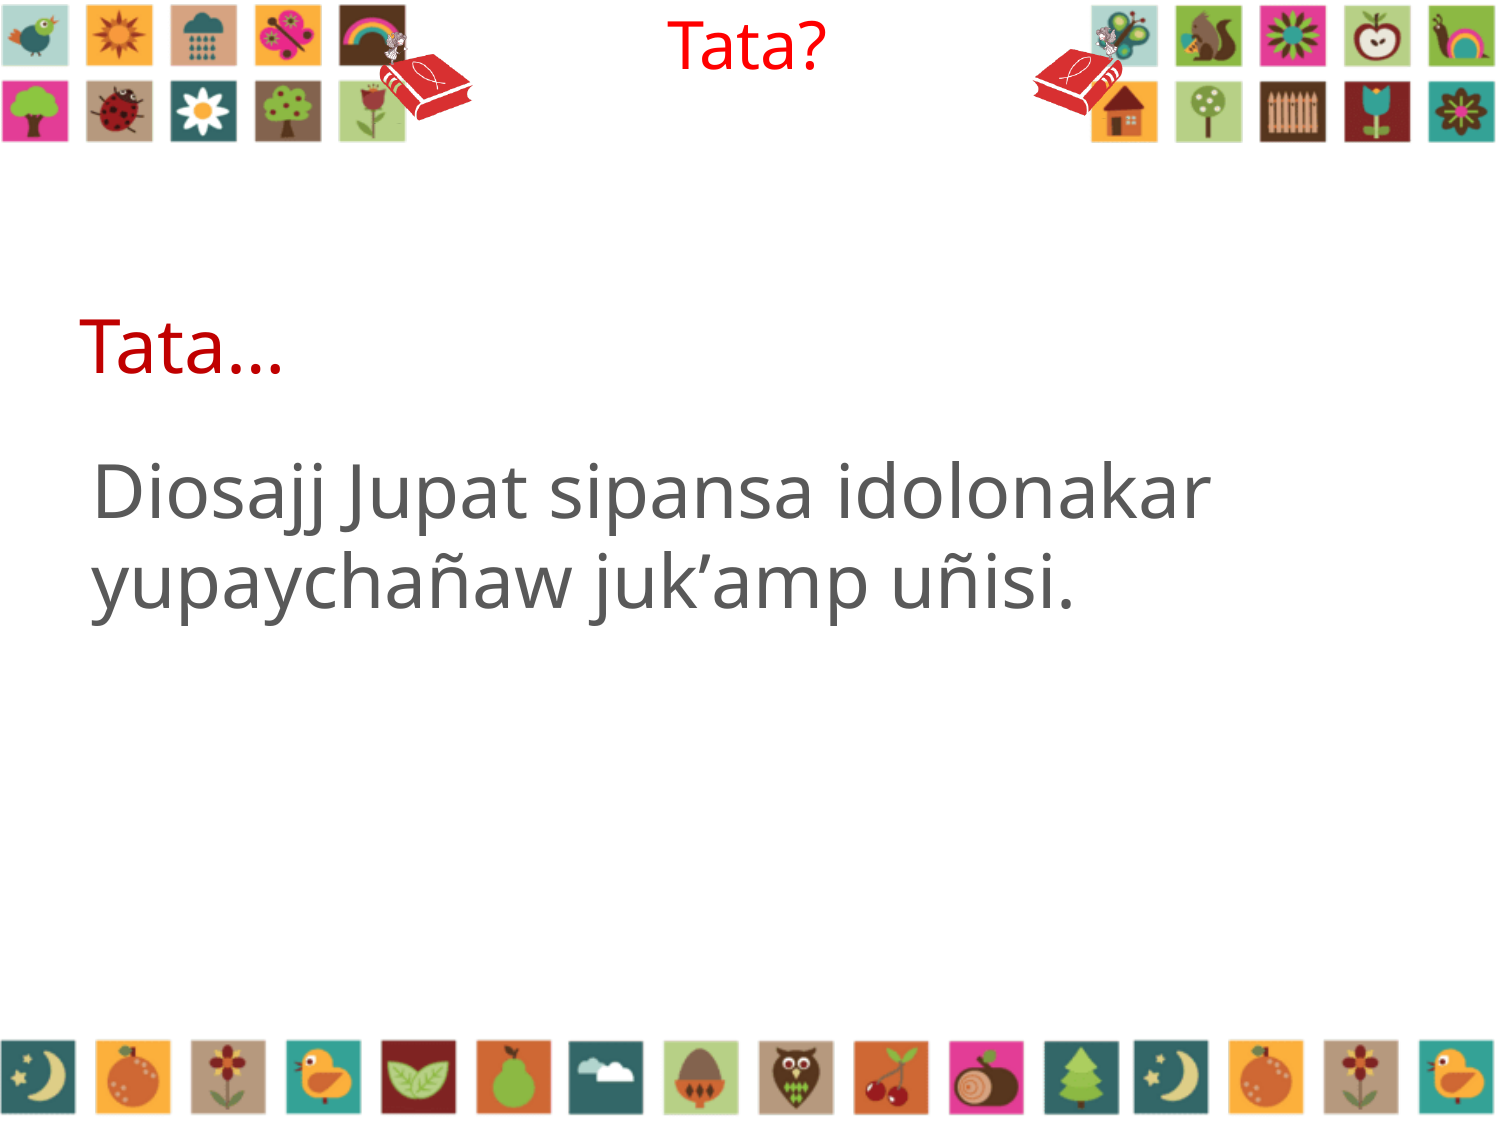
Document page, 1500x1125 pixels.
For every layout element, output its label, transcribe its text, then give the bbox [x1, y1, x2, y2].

text_box Tata… [64, 290, 1412, 396]
text_box Diosajj Jupat sipansa idolonakar yupaychañaw jukʼamp uñisi. [76, 436, 1424, 722]
picture [0, 3, 505, 150]
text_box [0, 1028, 1500, 1118]
picture [1000, 3, 1500, 150]
text_box Tata? [414, 0, 1080, 91]
